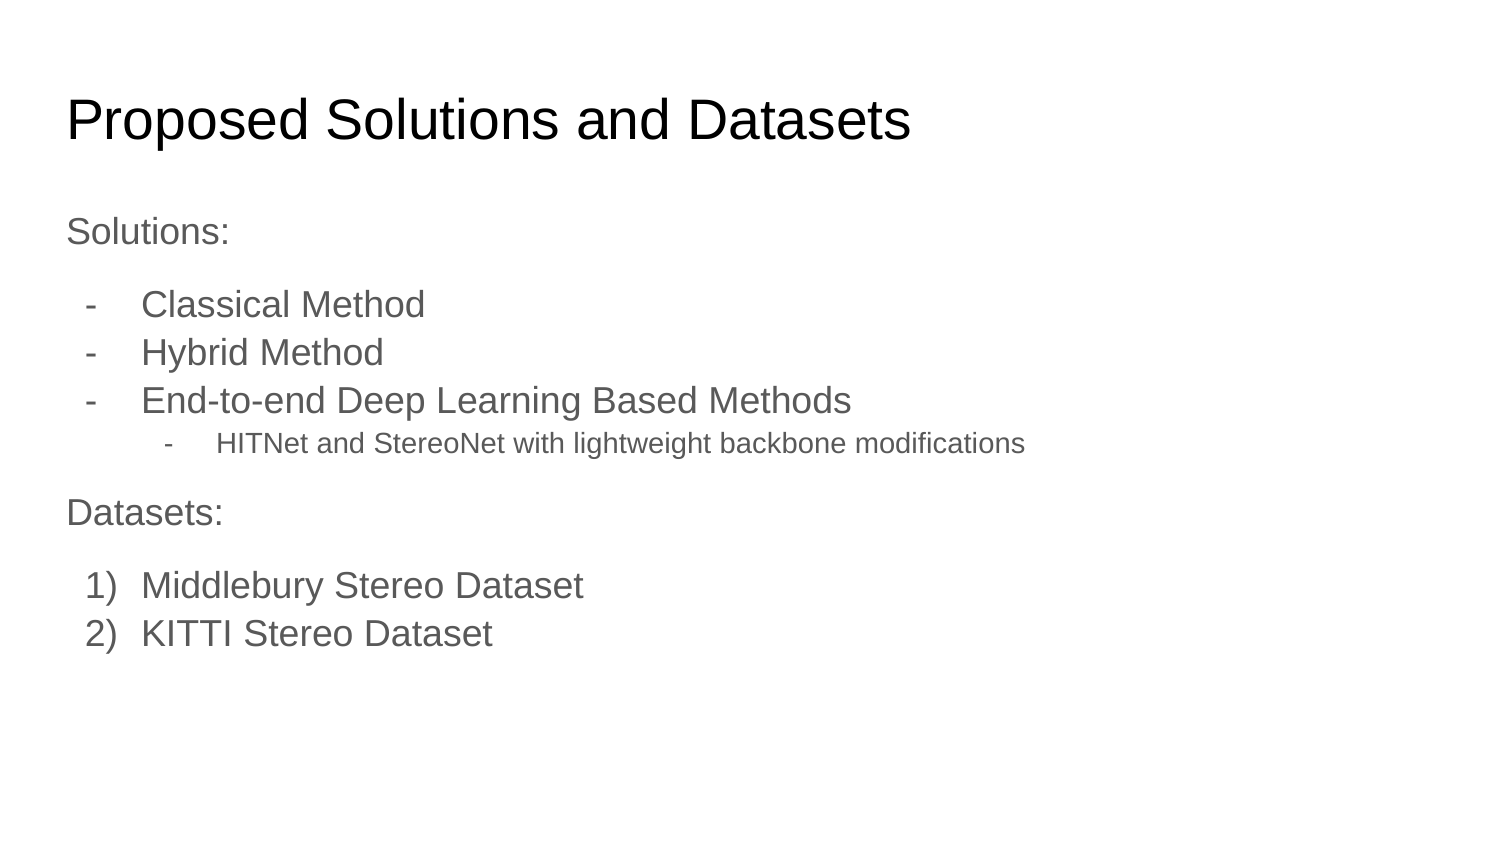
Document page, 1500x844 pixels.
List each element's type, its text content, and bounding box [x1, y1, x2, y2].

list Solutions: Classical Method Hybrid Method End-to-end Deep Learning Based Methods HITNet and StereoNet with lightweight backbone modifications Datasets: Middlebury Stereo Dataset KITTI Stereo Dataset [51, 189, 1449, 750]
title Proposed Solutions and Datasets [51, 72, 1449, 167]
